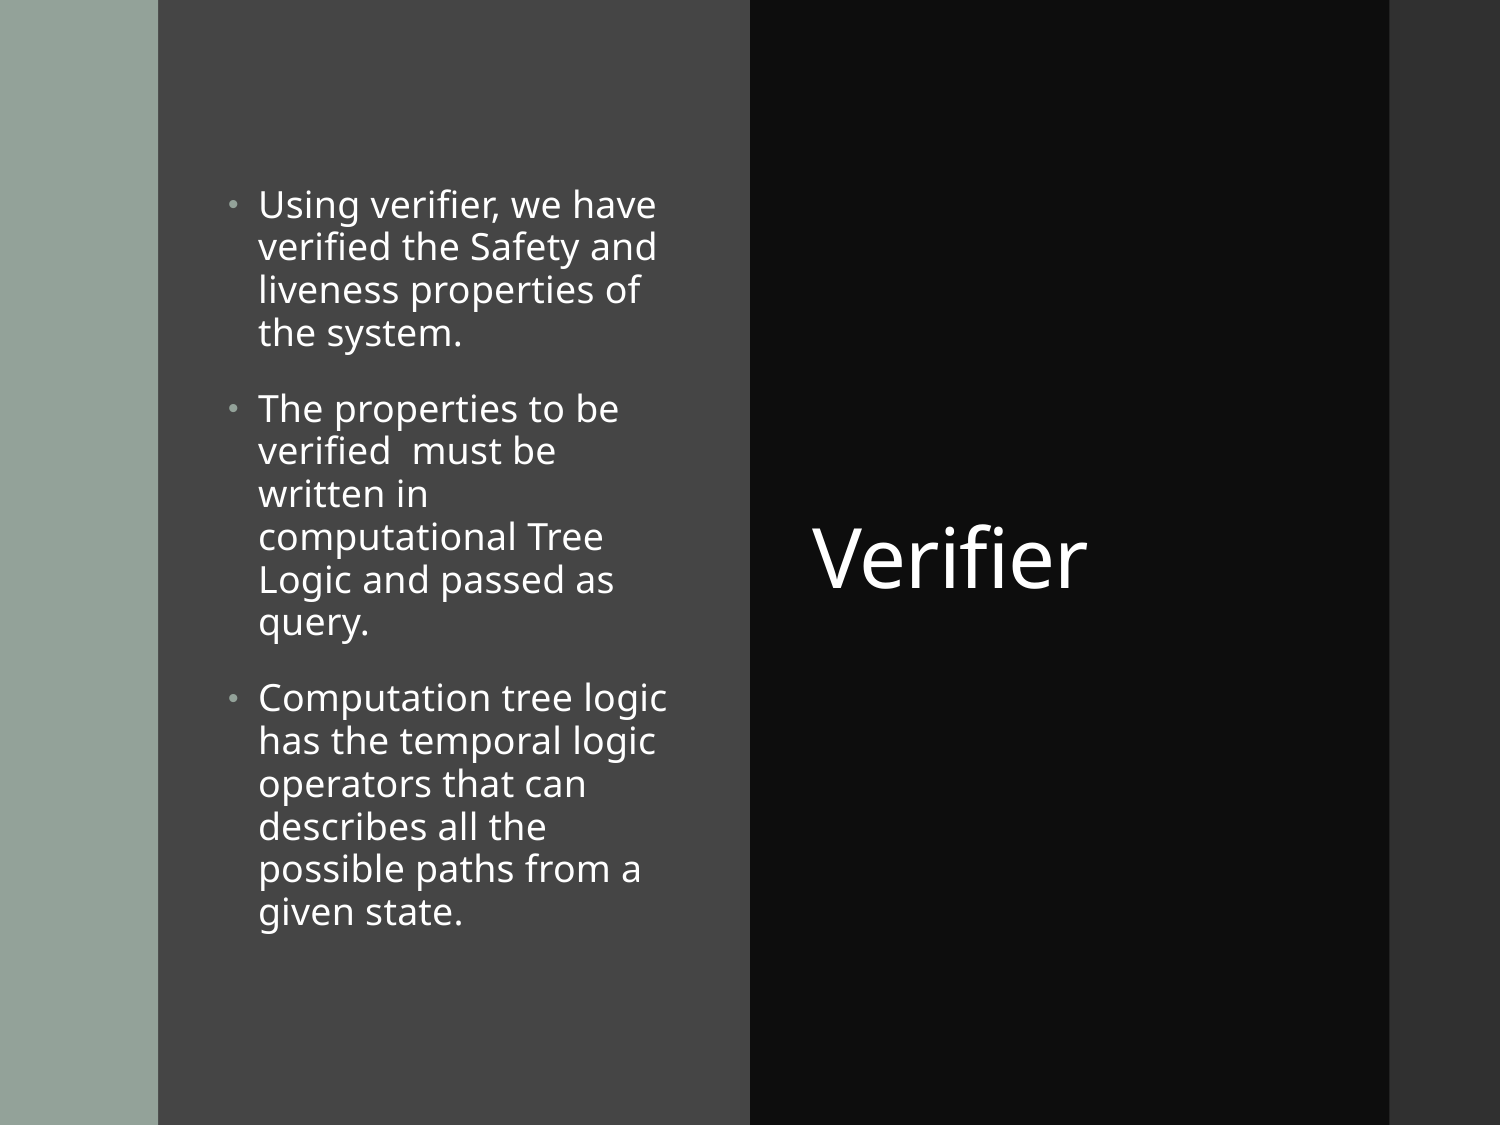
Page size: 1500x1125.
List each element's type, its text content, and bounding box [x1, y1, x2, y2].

title Verifier [797, 105, 1342, 1018]
text_box [751, 0, 1390, 1125]
text_box [0, 0, 157, 1125]
text_box [157, 0, 751, 1125]
list Using verifier, we have verified the Safety and liveness properties of the system. The properties to be verified must be written in computational Tree Logic and passed as query. Computation tree logic has the temporal logic operators that can describes all the possible paths from a given state. [213, 105, 707, 1013]
